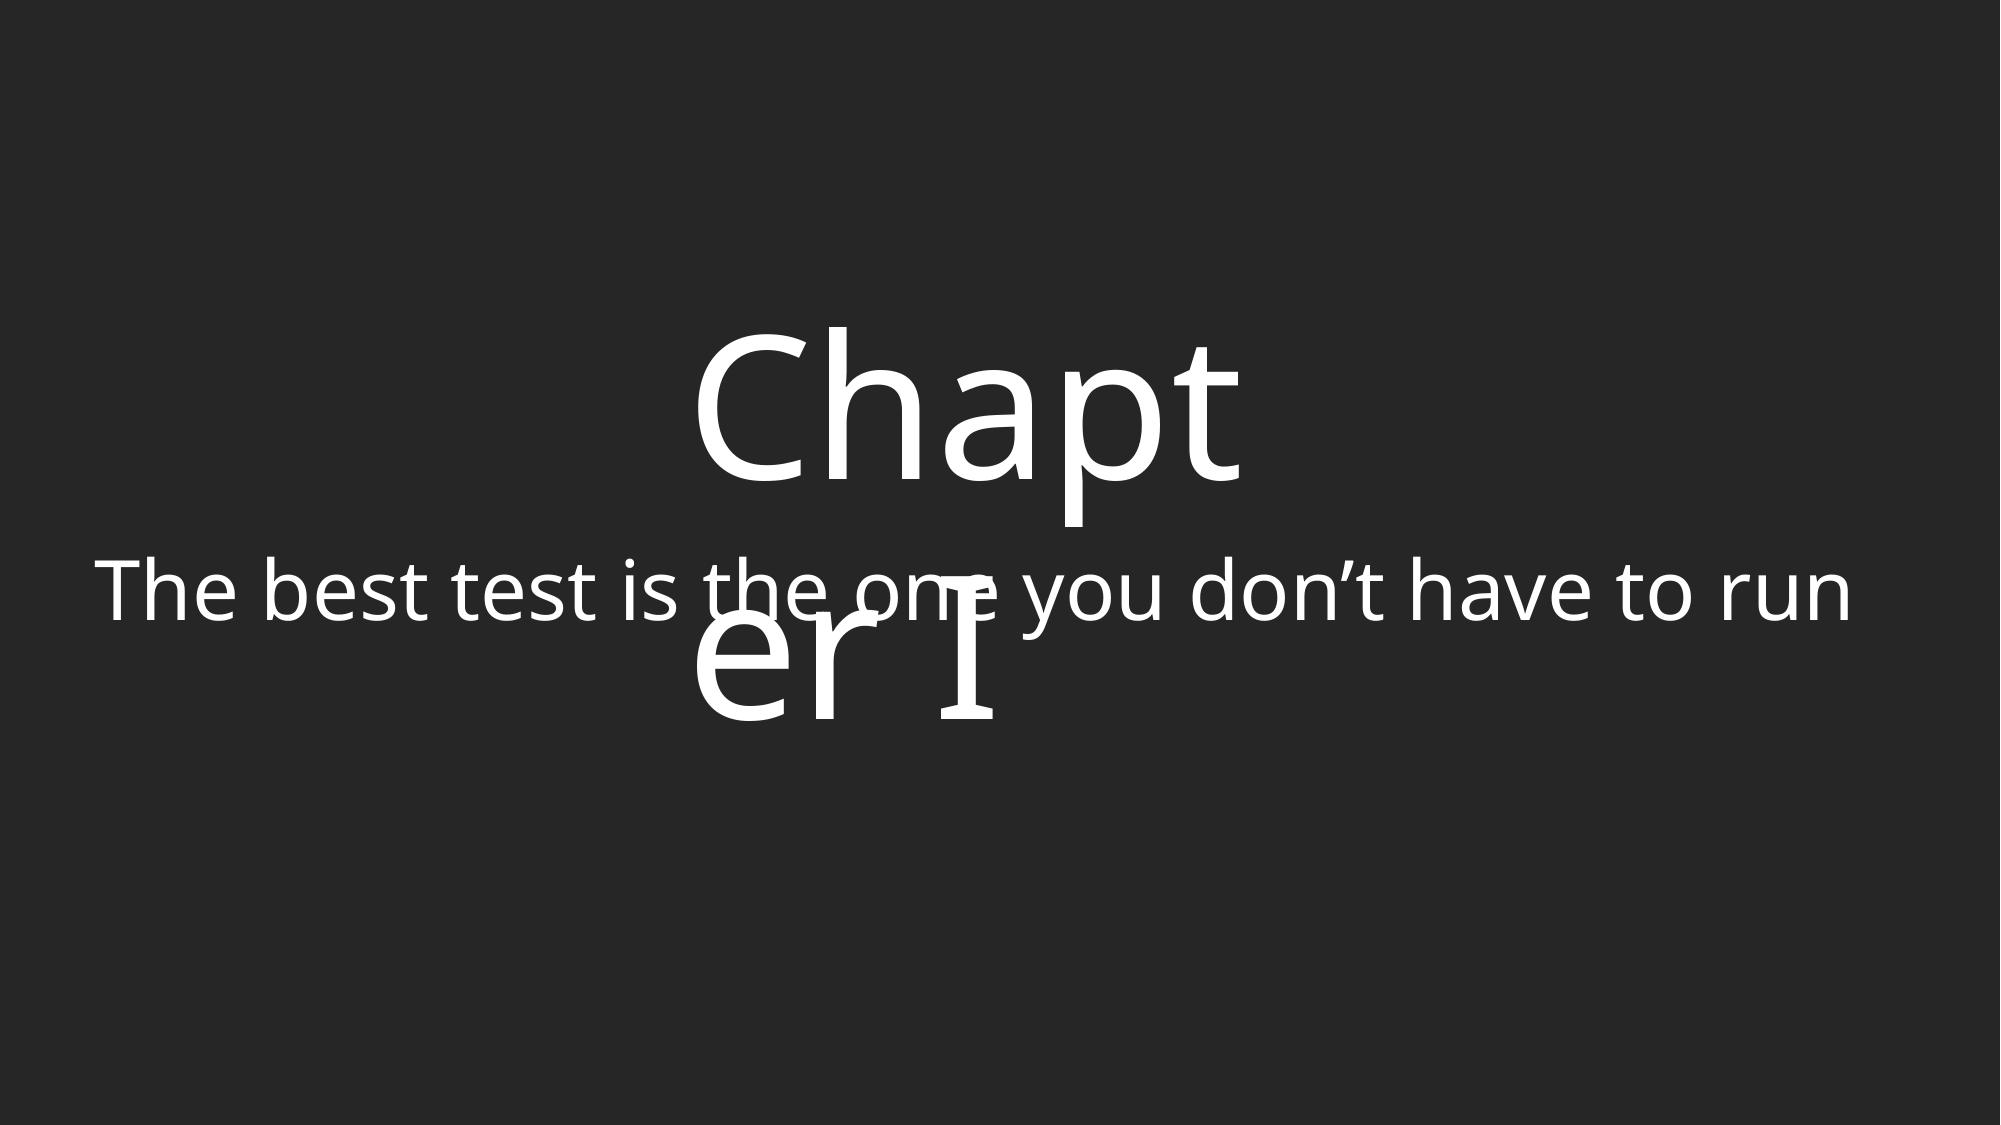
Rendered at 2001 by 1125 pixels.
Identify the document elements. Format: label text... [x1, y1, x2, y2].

text_box Chapter I [671, 272, 1280, 768]
text_box The best test is the one you don’t have to run [1280, 529, 1872, 645]
text_box The best test is the one you don’t have to run [79, 529, 671, 645]
